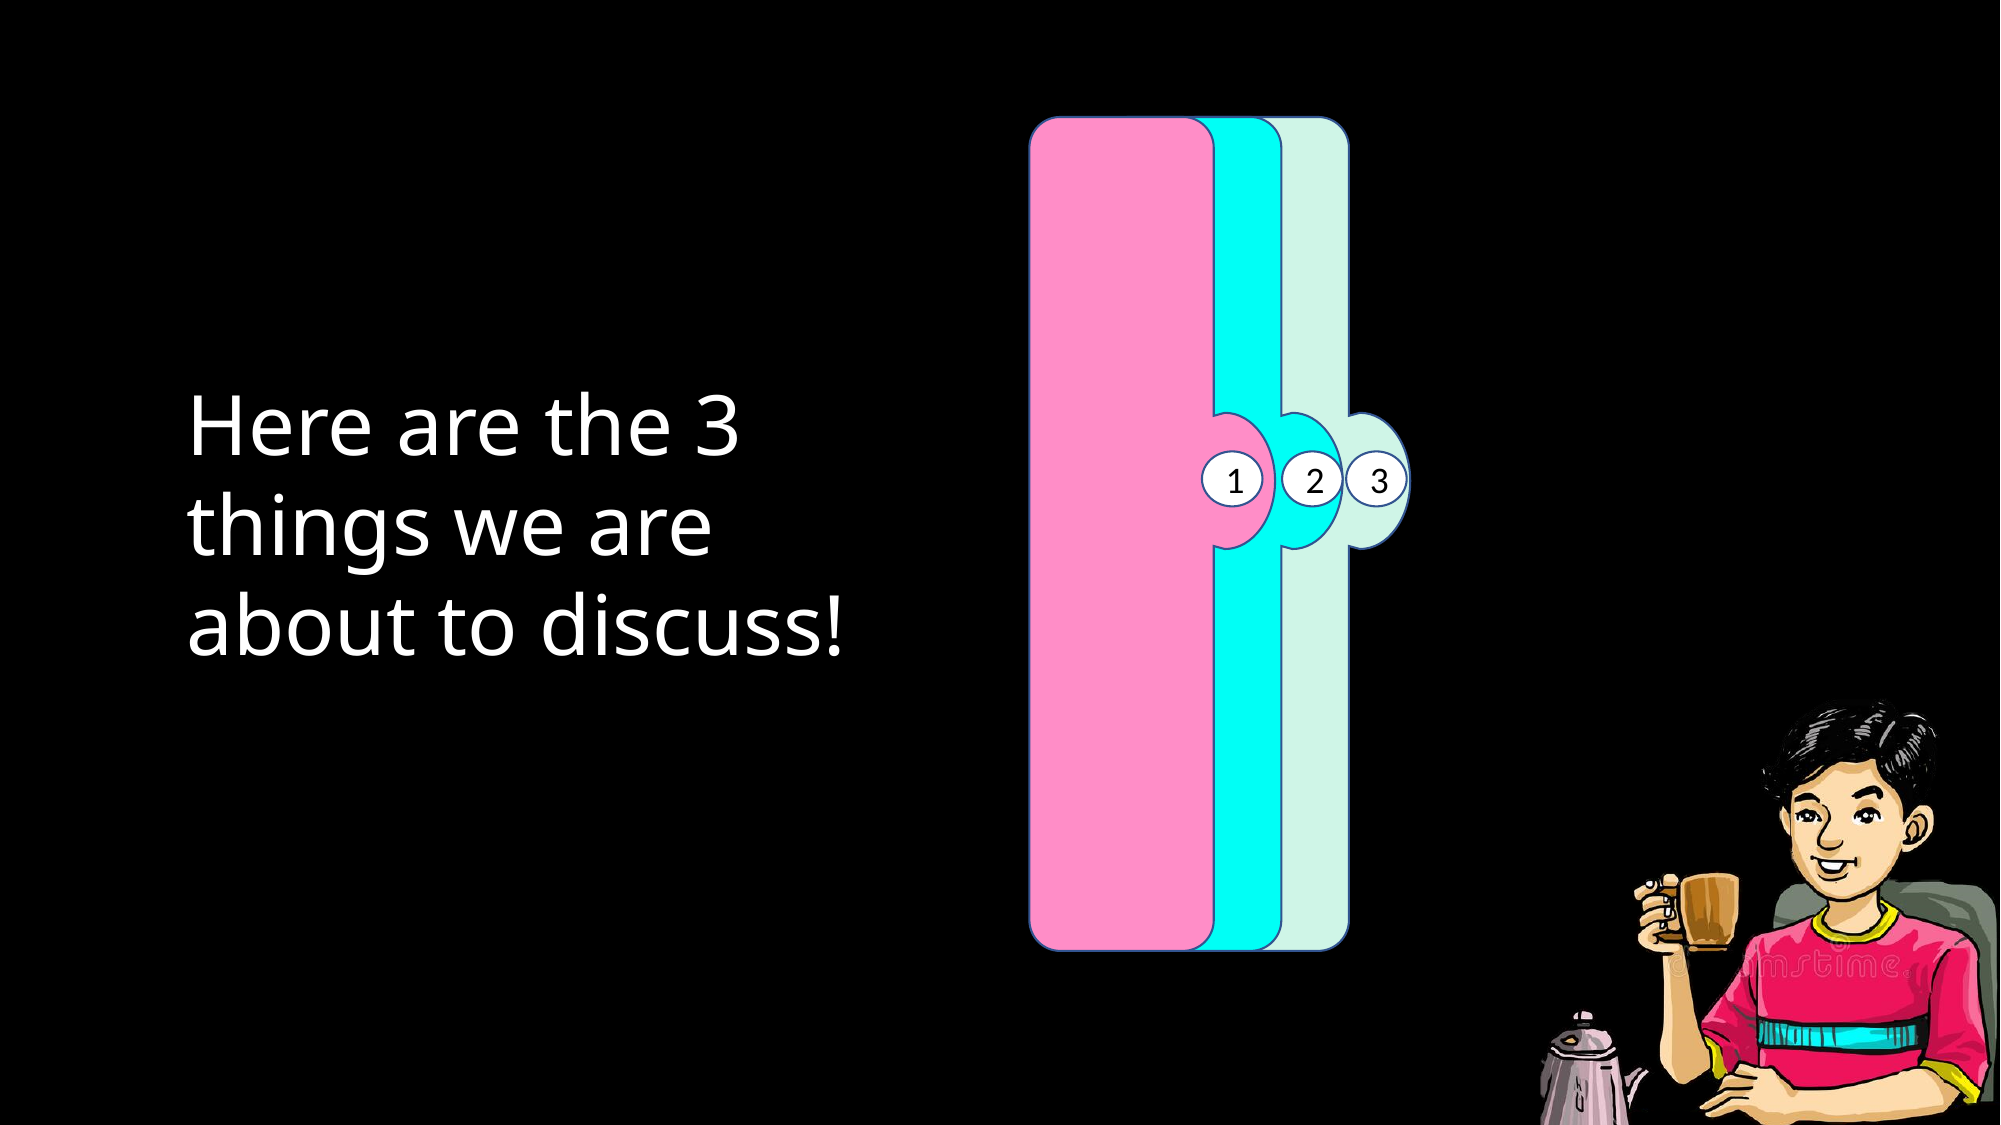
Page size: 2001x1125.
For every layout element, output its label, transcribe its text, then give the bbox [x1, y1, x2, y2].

text_box [1184, 115, 1344, 952]
text_box [1028, 115, 1277, 952]
text_box [1349, 495, 1366, 507]
picture [1477, 635, 2000, 1125]
text_box [1252, 115, 1412, 952]
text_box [1495, 984, 1653, 1125]
text_box 1 [1200, 450, 1264, 508]
text_box 2 [1281, 450, 1344, 508]
text_box 3 [1345, 450, 1408, 508]
text_box Here are the 3 things we are about to discuss! [171, 365, 933, 680]
text_box [1349, 445, 1388, 463]
